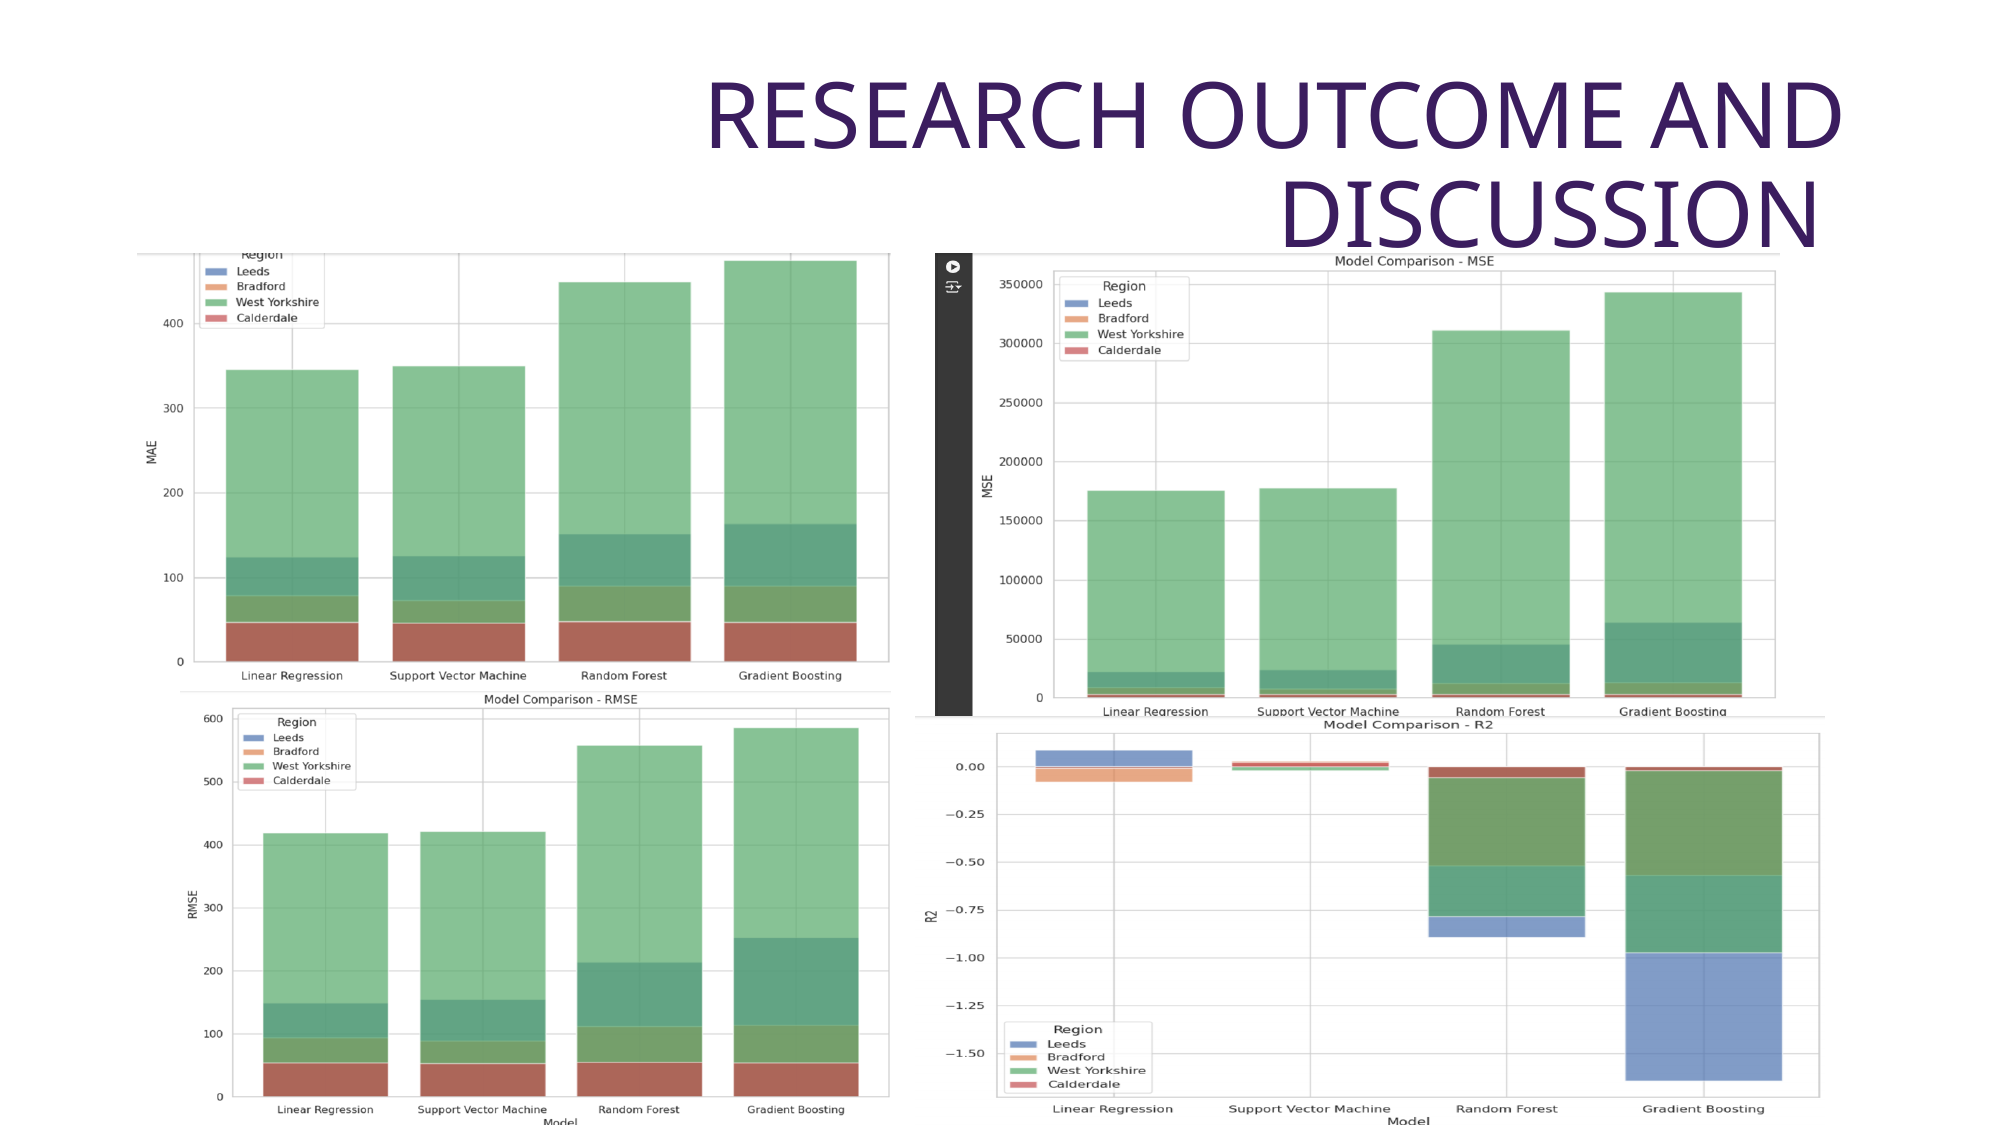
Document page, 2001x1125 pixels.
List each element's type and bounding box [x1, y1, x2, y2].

picture [179, 691, 891, 1125]
text_box [137, 56, 1863, 275]
list [136, 253, 891, 682]
picture [915, 253, 1825, 1125]
